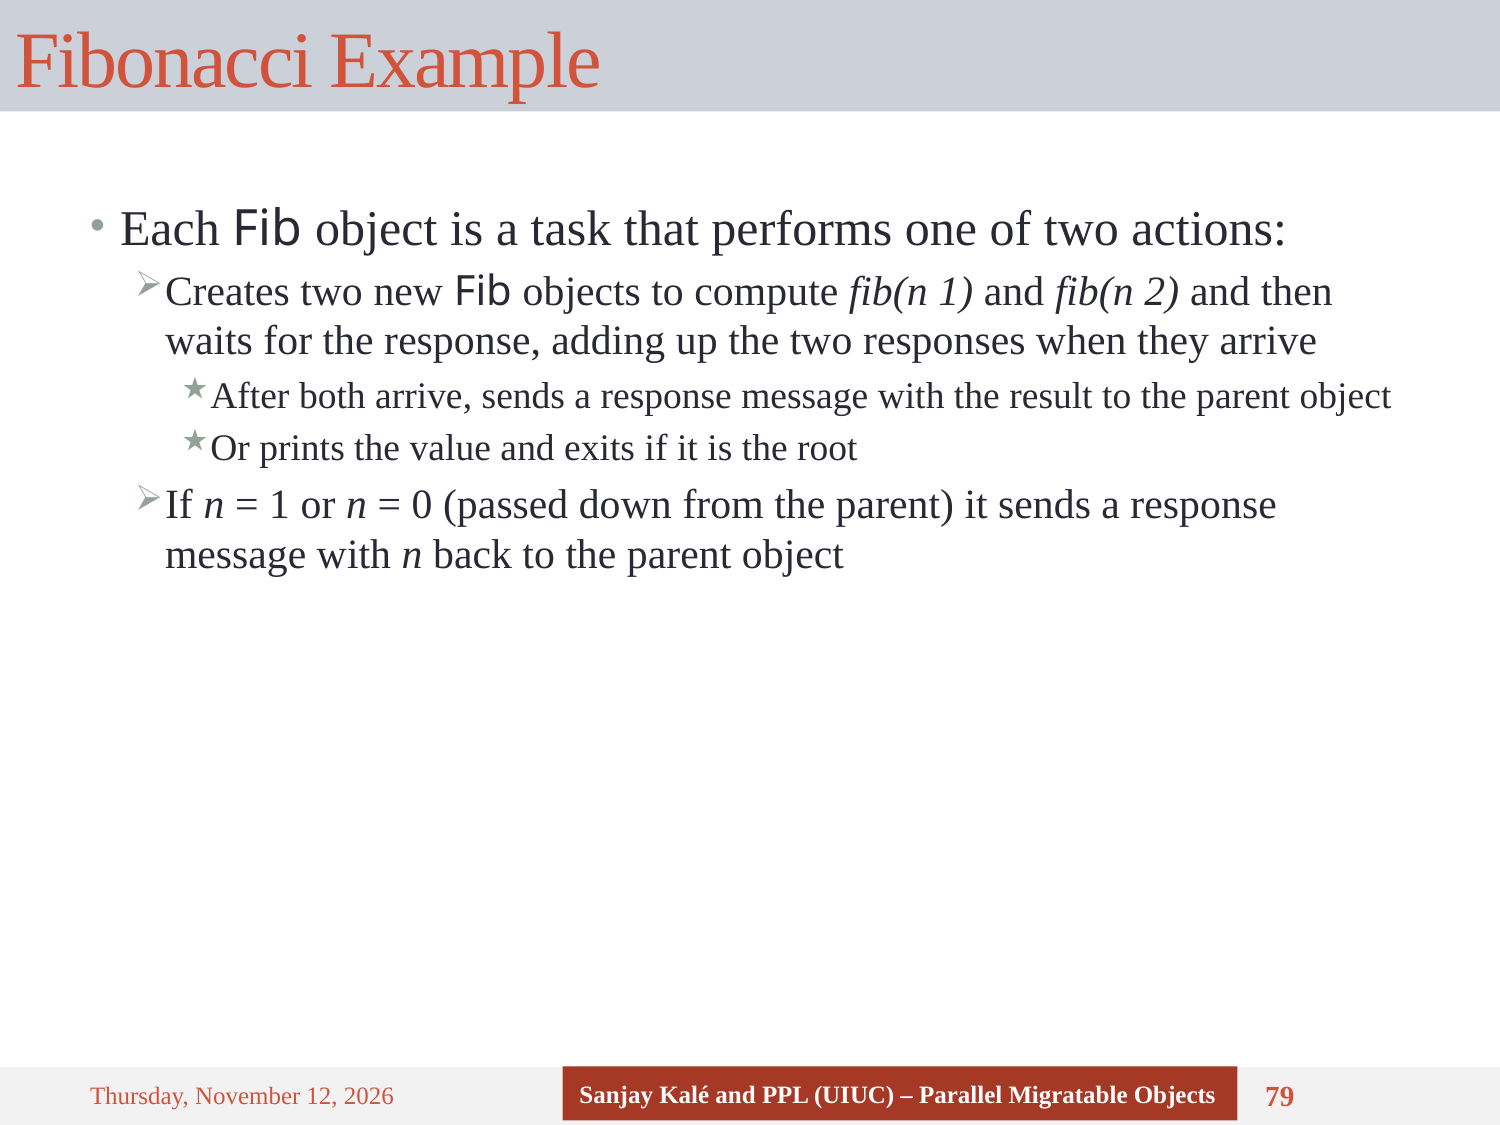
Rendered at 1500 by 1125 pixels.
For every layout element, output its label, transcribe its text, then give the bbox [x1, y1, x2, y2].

list Each Fib object is a task that performs one of two actions: Creates two new Fib objects to compute fib(n 1) and fib(n 2) and then waits for the response, adding up the two responses when they arrive After both arrive, sends a response message with the result to the parent object Or prints the value and exits if it is the root If n = 1 or n = 0 (passed down from the parent) it sends a response message with n back to the parent object [75, 187, 1425, 1047]
title Fibonacci Example [0, 0, 1500, 112]
footer Sanjay Kalé and PPL (UIUC) – Parallel Migratable Objects [562, 1066, 1238, 1121]
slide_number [75, 1067, 550, 1122]
slide_number 79 [1250, 1067, 1425, 1122]
